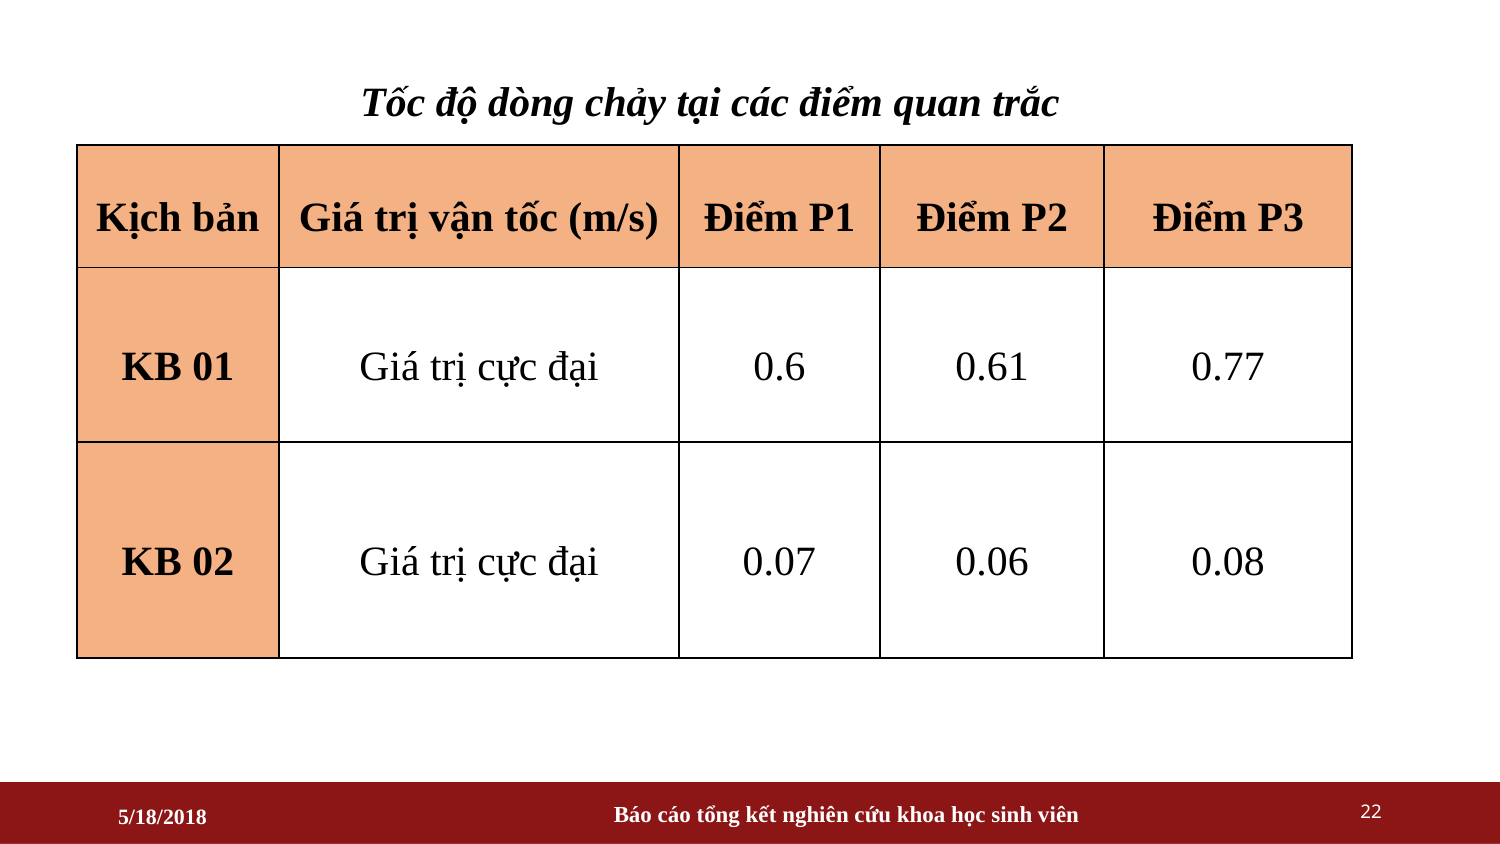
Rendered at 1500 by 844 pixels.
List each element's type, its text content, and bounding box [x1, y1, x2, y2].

table_header Kịch bản [78, 146, 278, 267]
table_cell 0.61 [881, 268, 1103, 441]
table_cell KB 02 [78, 443, 278, 657]
table_cell 0.77 [1105, 268, 1351, 441]
table_header Điểm P2 [881, 146, 1103, 267]
table_cell 0.06 [881, 443, 1103, 657]
table_cell 0.6 [680, 268, 879, 441]
footer Báo cáo tổng kết nghiên cứu khoa học sinh viên [523, 790, 1171, 836]
table_cell KB 01 [78, 268, 278, 441]
table_header Giá trị vận tốc (m/s) [280, 146, 678, 267]
table_cell 0.08 [1105, 443, 1351, 657]
table_header Điểm P1 [680, 146, 879, 267]
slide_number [103, 792, 290, 838]
table_cell 0.07 [680, 443, 879, 657]
slide_number 22 [1191, 790, 1397, 836]
table_header Điểm P3 [1105, 146, 1351, 267]
text_box Tốc độ dòng chảy tại các điểm quan trắc [289, 67, 1132, 133]
table_cell Giá trị cực đại [280, 268, 678, 441]
table_cell Giá trị cực đại [280, 443, 678, 657]
